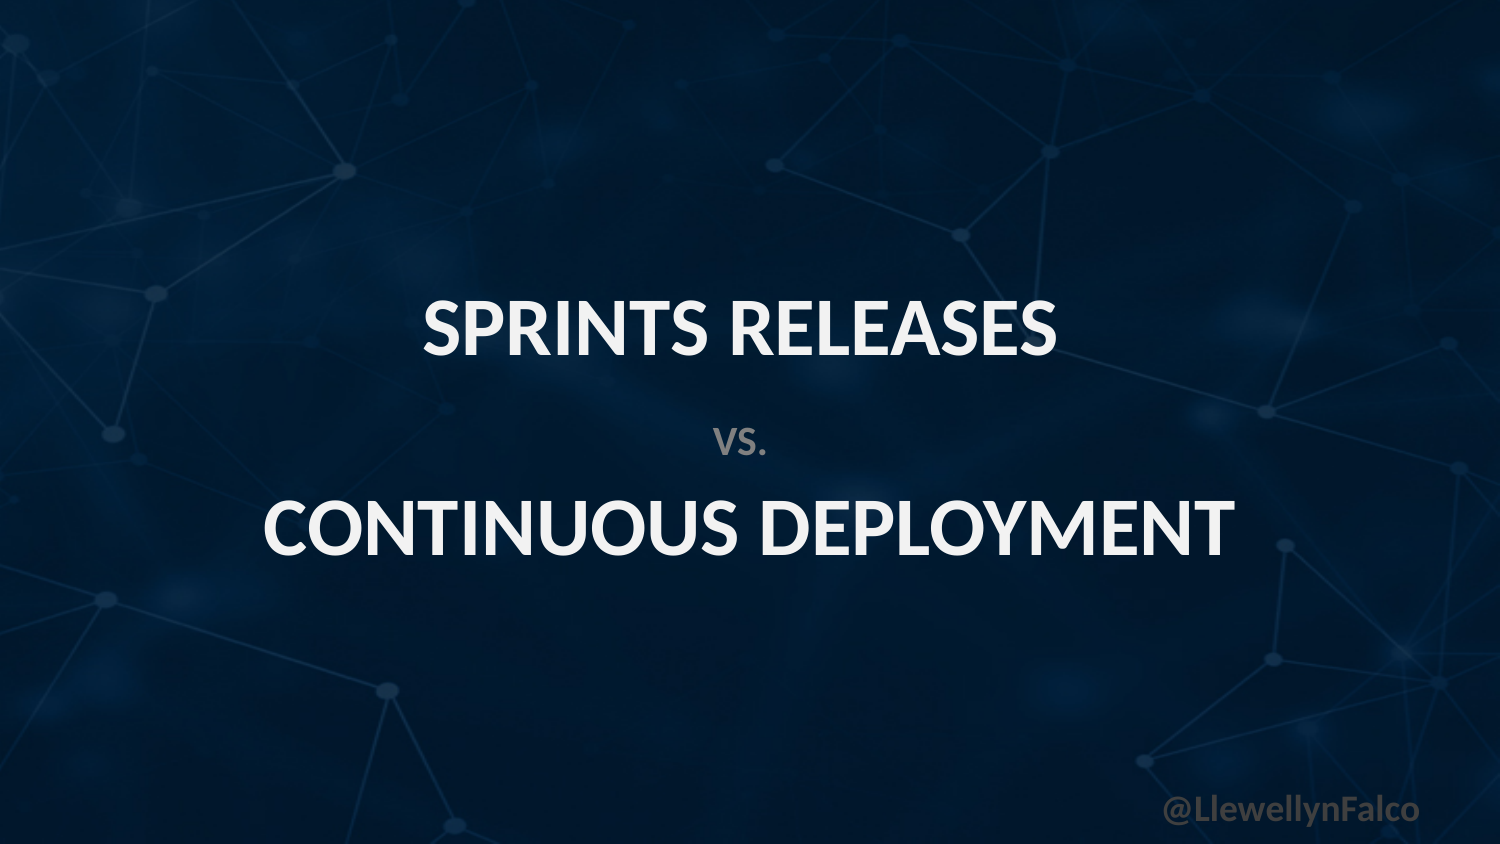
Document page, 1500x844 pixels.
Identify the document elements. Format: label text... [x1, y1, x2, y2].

title Sprints Releases vs. Continuous Deployment [0, 0, 1500, 844]
